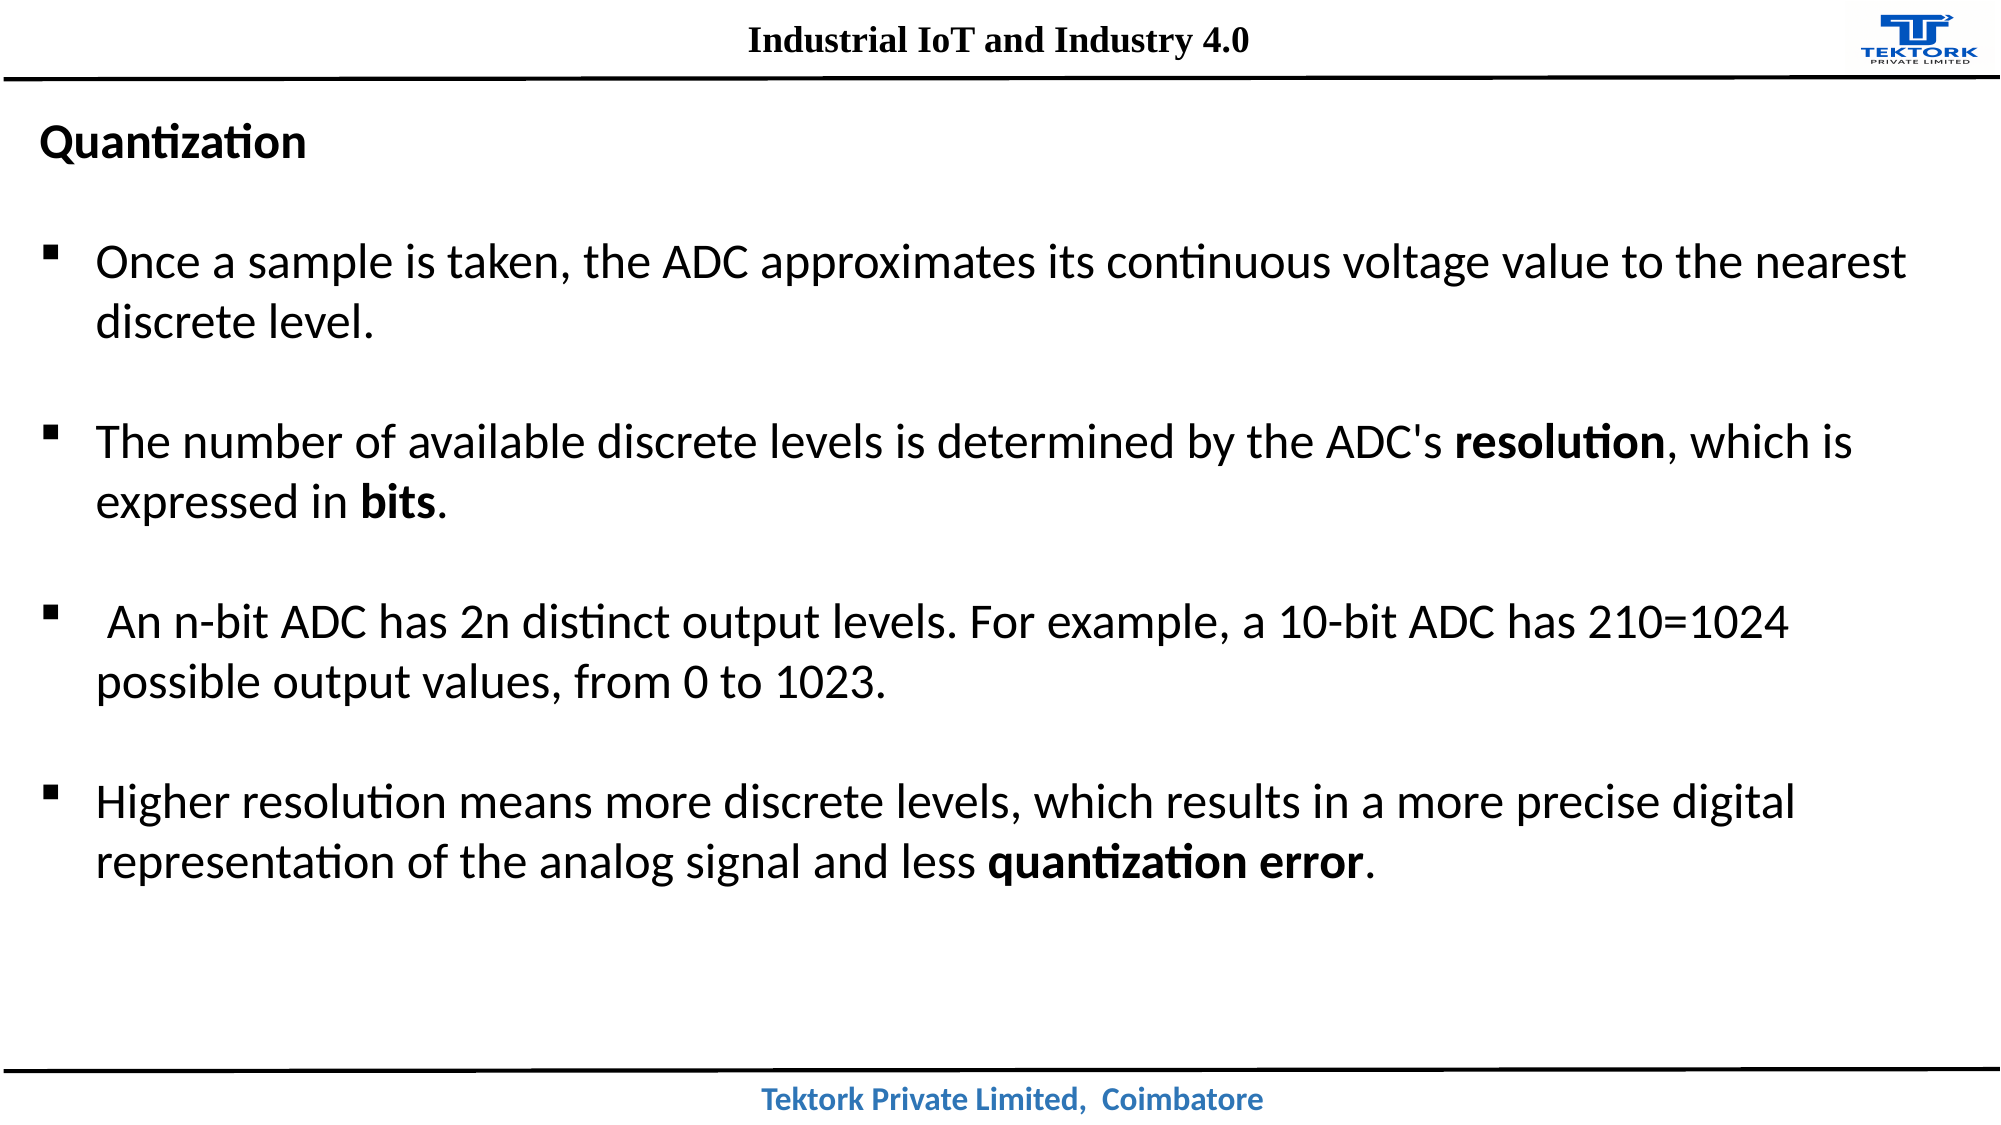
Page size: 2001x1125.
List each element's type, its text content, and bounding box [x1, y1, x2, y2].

text_box Industrial IoT and Industry 4.0 [732, 7, 1267, 68]
text_box Tektork Private Limited, Coimbatore [419, 1072, 1608, 1125]
text_box Quantization Once a sample is taken, the ADC approximates its continuous voltage value to the nearest discrete level. The number of available discrete levels is determined by the ADC's resolution, which is expressed in bits. An n-bit ADC has 2n distinct output levels. For example, a 10-bit ADC has 210=1024 possible output values, from 0 to 1023. Higher resolution means more discrete levels, which results in a more precise digital representation of the analog signal and less quantization error. [24, 101, 1979, 897]
picture [1845, 1, 1995, 77]
